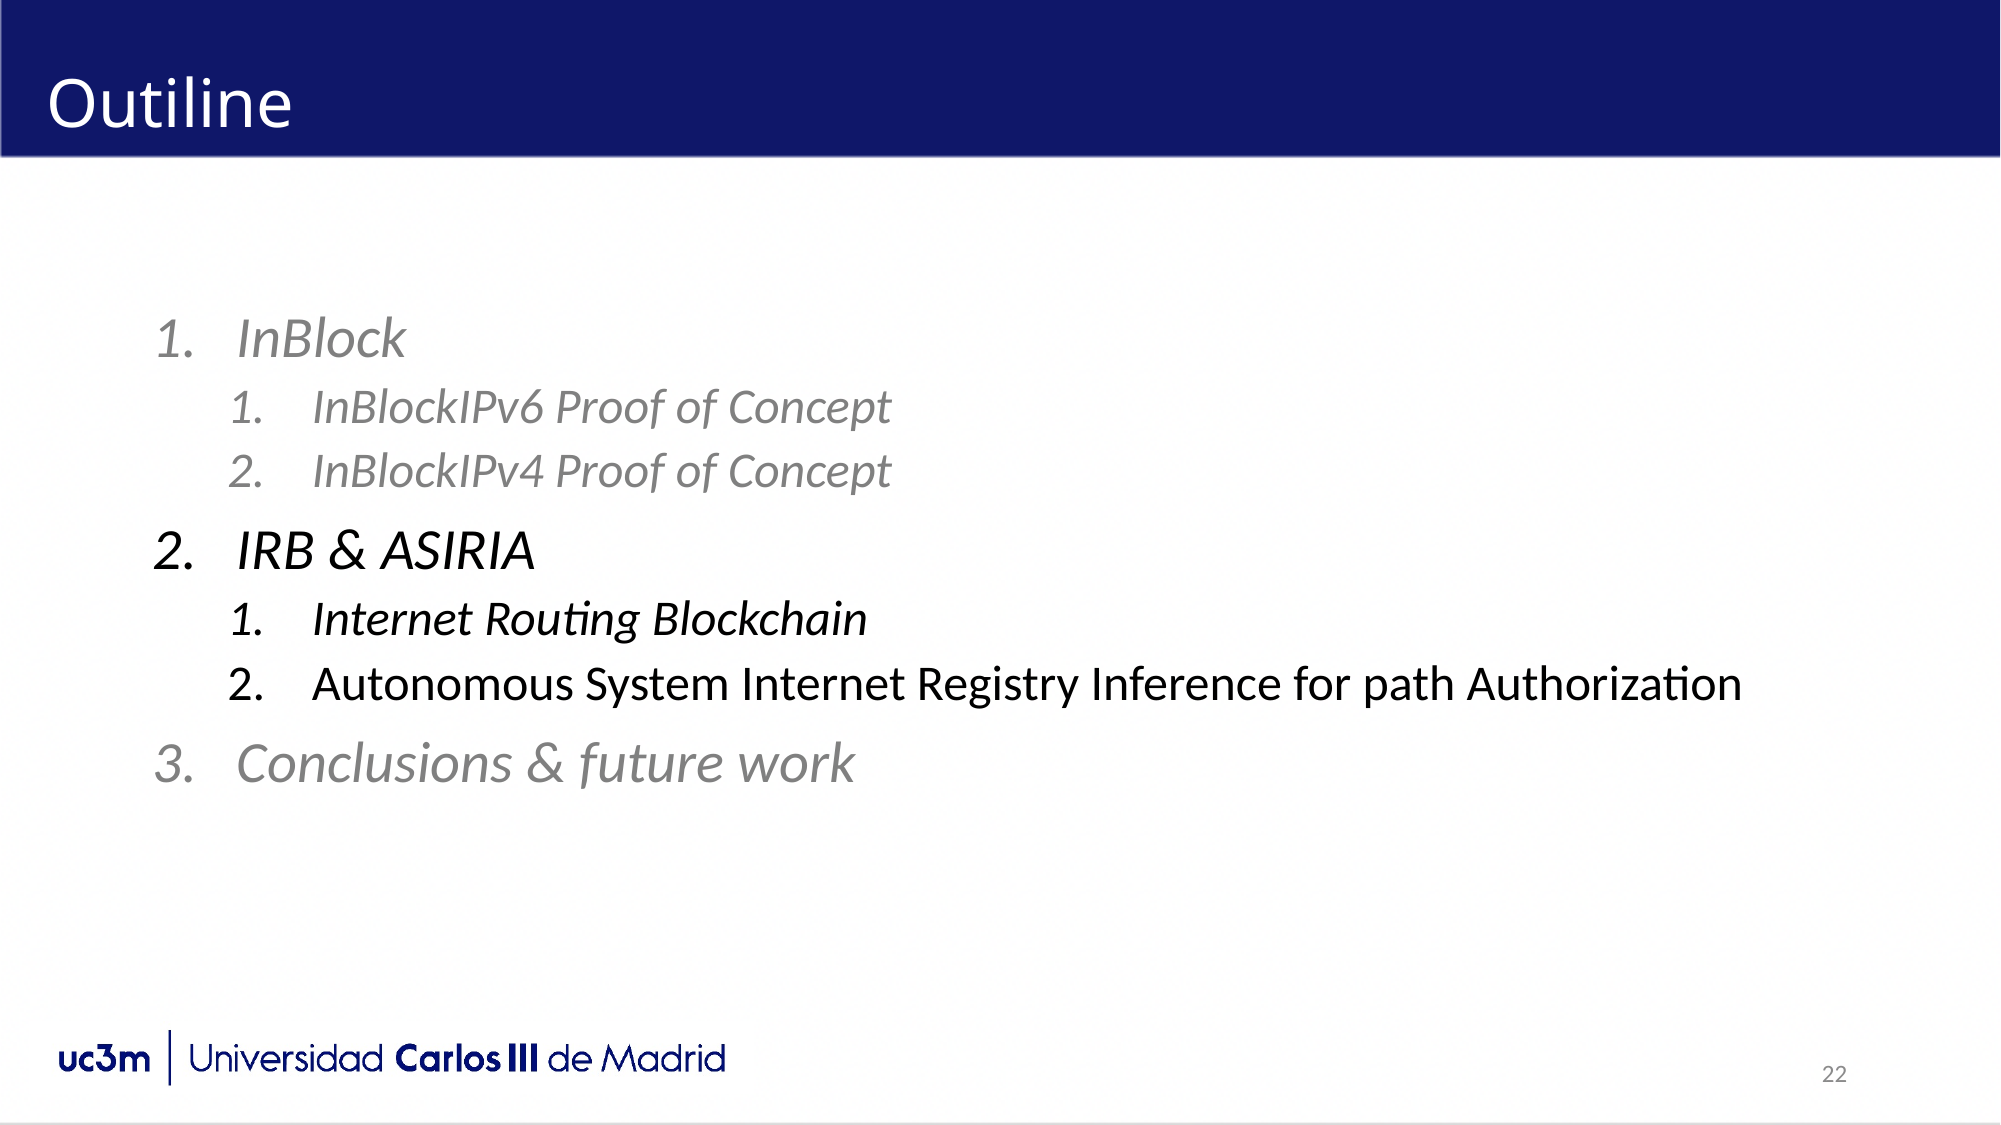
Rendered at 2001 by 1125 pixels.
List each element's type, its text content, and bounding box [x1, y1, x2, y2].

slide_number 22 [1412, 1042, 1863, 1103]
list InBlock InBlockIPv6 Proof of Concept InBlockIPv4 Proof of Concept IRB & ASIRIA Internet Routing Blockchain Autonomous System Internet Registry Inference for path Authorization Conclusions & future work [137, 299, 1863, 1014]
text_box Outiline [31, 26, 1757, 177]
picture [0, 0, 2001, 1125]
